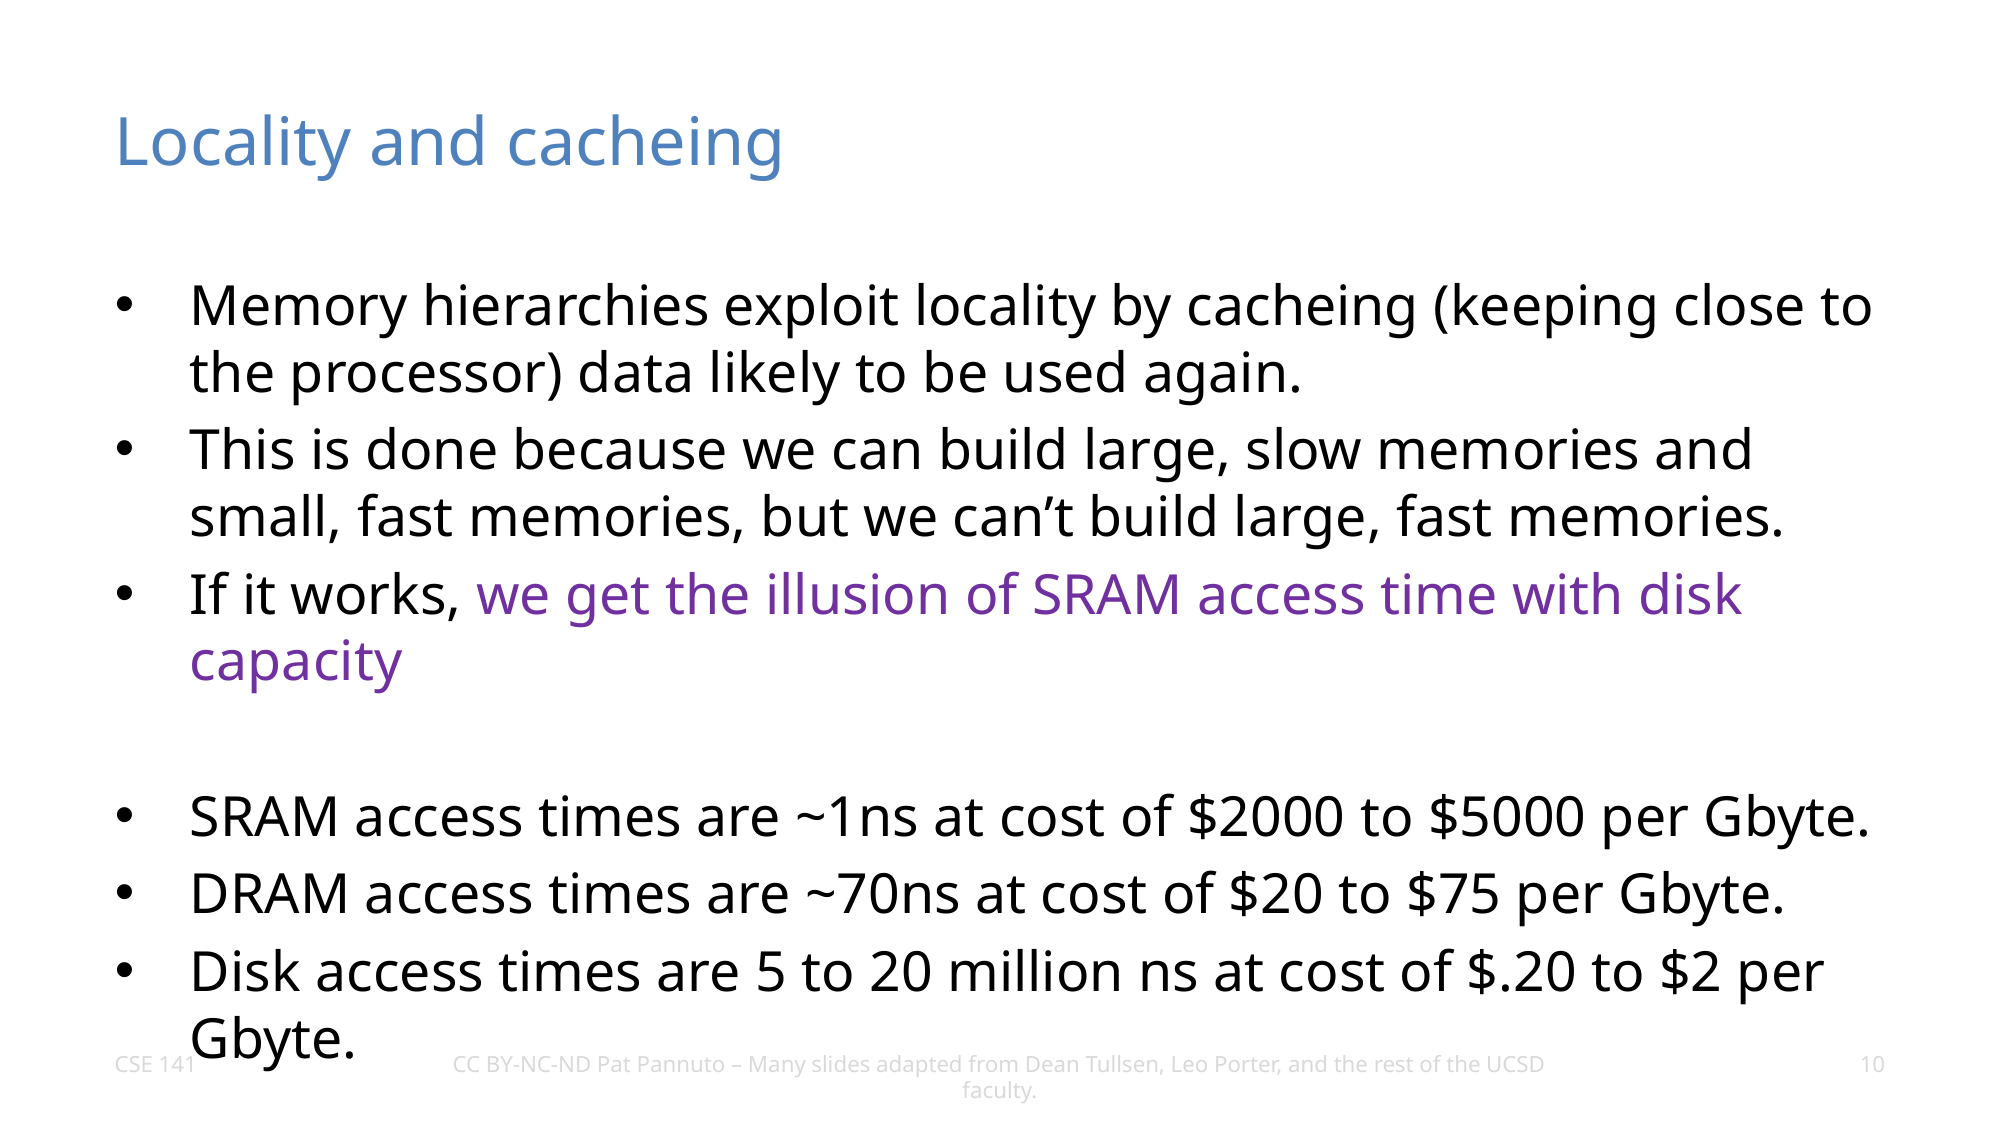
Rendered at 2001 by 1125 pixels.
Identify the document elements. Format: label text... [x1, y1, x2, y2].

list Memory hierarchies exploit locality by cacheing (keeping close to the processor) data likely to be used again. This is done because we can build large, slow memories and small, fast memories, but we can’t build large, fast memories. If it works, we get the illusion of SRAM access time with disk capacity SRAM access times are ~1ns at cost of $2000 to $5000 per Gbyte. DRAM access times are ~70ns at cost of $20 to $75 per Gbyte. Disk access times are 5 to 20 million ns at cost of $.20 to $2 per Gbyte. [99, 262, 1900, 1005]
title Locality and cacheing [99, 45, 1900, 233]
